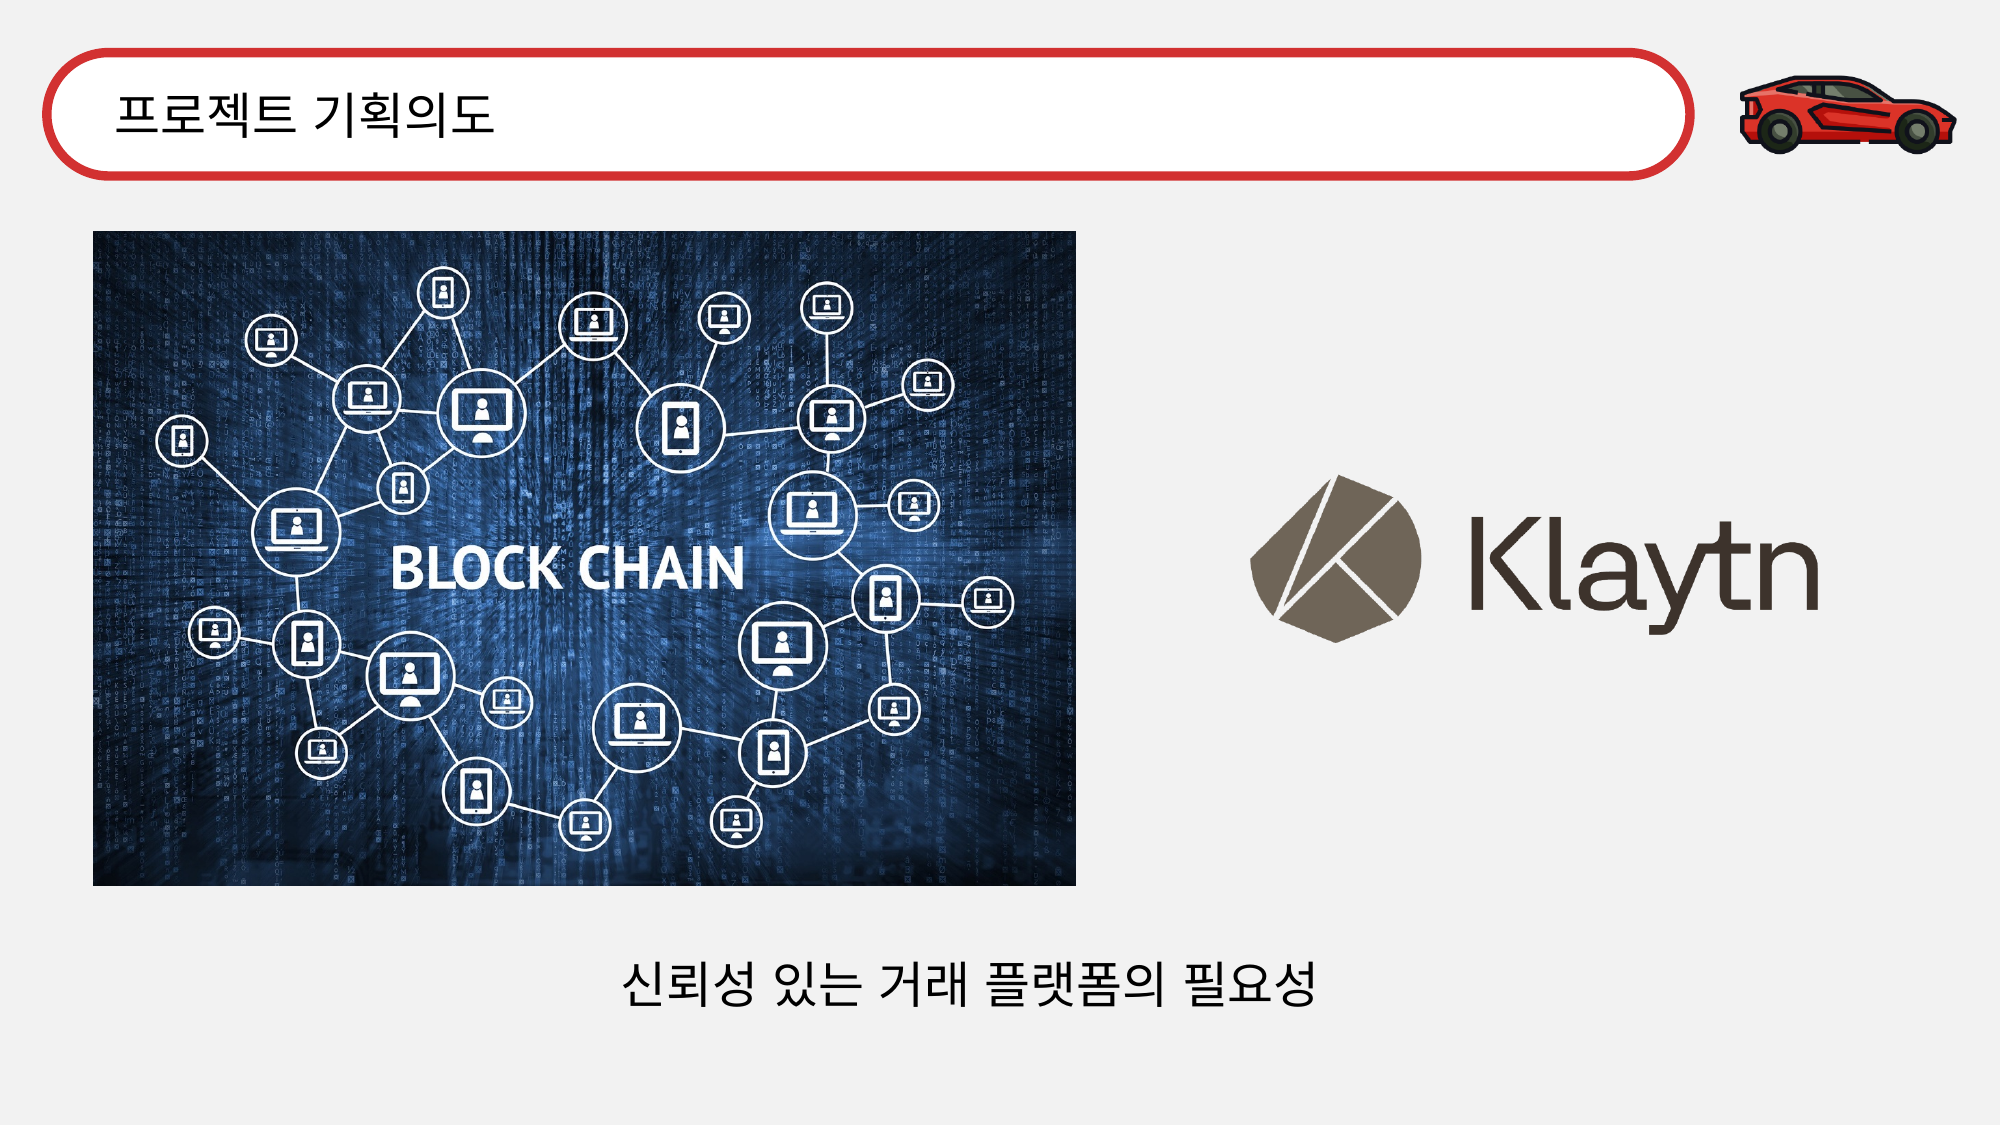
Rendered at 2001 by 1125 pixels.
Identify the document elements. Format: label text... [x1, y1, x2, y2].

picture [93, 231, 1076, 886]
text_box 프로젝트 기획의도 [45, 51, 1692, 178]
picture [1250, 474, 1818, 643]
subtitle 신뢰성 있는 거래 플랫폼의 필요성 [464, 940, 1476, 1034]
picture [1740, 74, 1957, 155]
